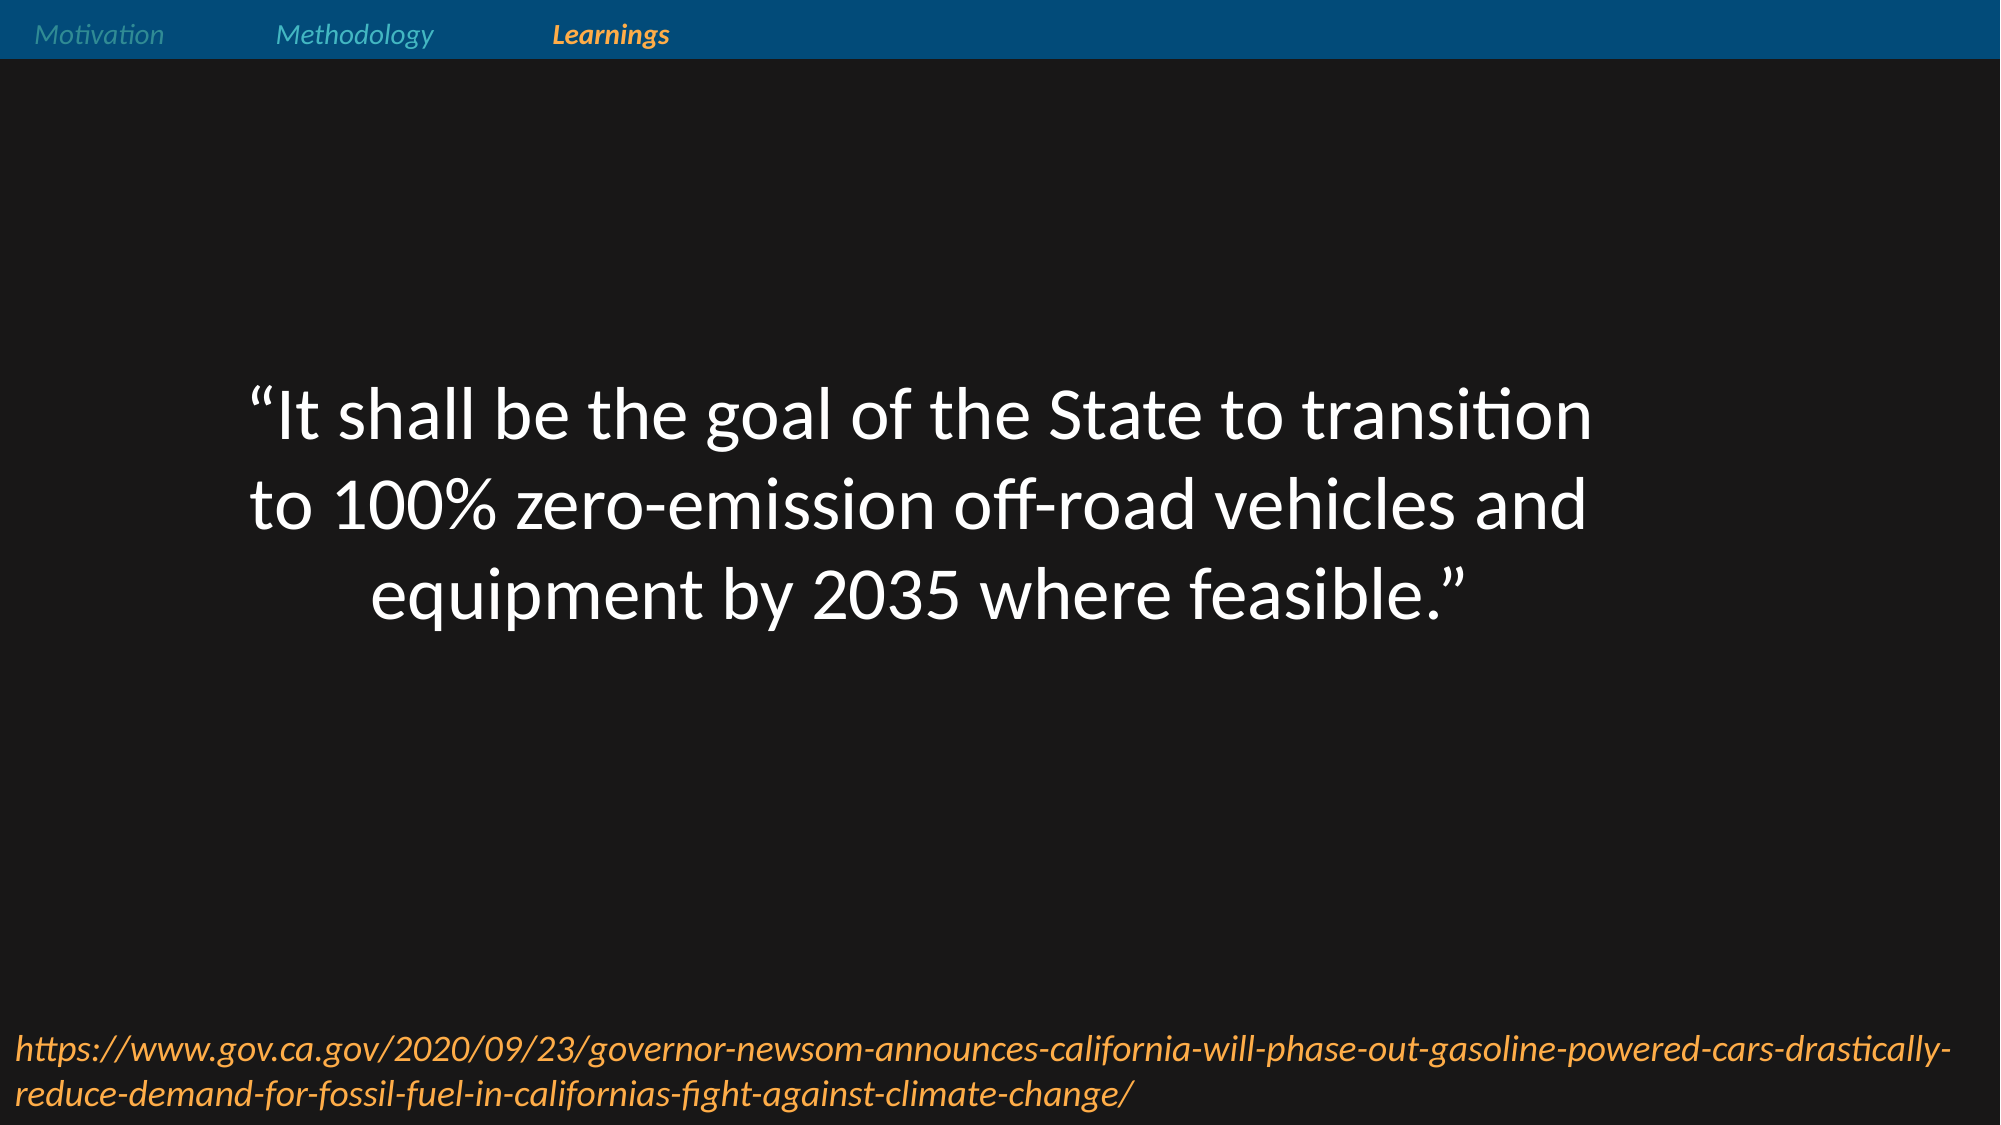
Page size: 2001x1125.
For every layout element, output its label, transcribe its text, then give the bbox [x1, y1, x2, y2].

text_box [0, 0, 2000, 59]
text_box https://www.gov.ca.gov/2020/09/23/governor-newsom-announces-california-will-phase-out-gasoline-powered-cars-drastically-reduce-demand-for-fossil-fuel-in-californias-fight-against-climate-change/ [0, 1016, 2000, 1121]
text_box “It shall be the goal of the State to transition to 100% zero-emission off-road vehicles and equipment by 2035 where feasible.” [205, 357, 1635, 642]
